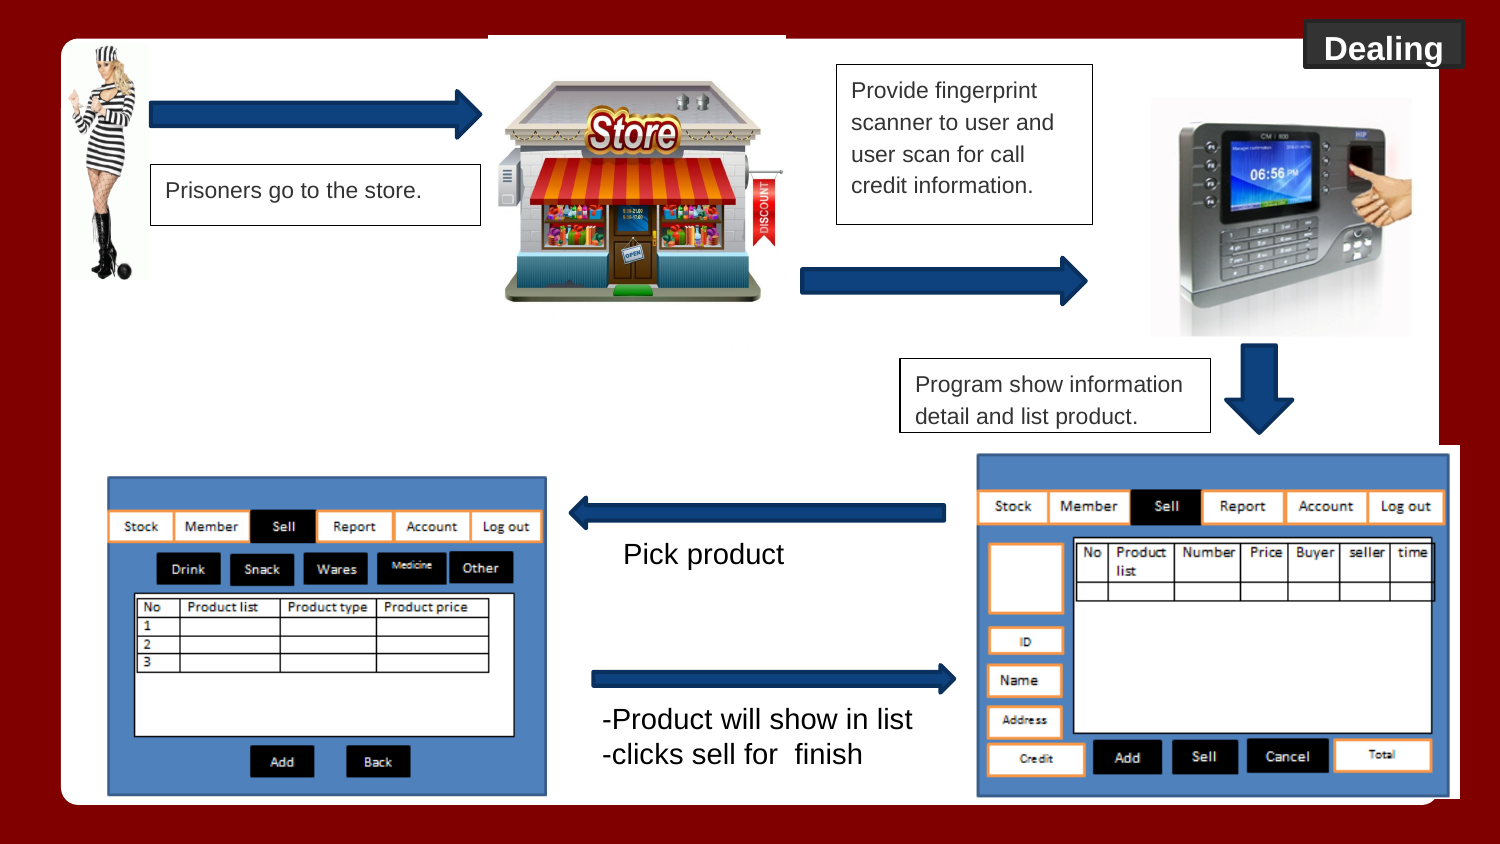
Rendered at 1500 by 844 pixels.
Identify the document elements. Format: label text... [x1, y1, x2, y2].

text_box [154, 89, 483, 140]
picture [65, 43, 150, 281]
text_box Provide fingerprint scanner to user and user scan for call credit information. [836, 64, 1093, 225]
picture [488, 35, 786, 352]
picture [1139, 90, 1414, 352]
text_box Program show information detail and list product. [900, 358, 1211, 433]
picture [961, 445, 1460, 799]
text_box Dealing [1303, 19, 1465, 69]
picture [102, 471, 547, 799]
text_box Prisoners go to the store. [154, 164, 481, 226]
text_box [568, 495, 947, 531]
text_box [800, 255, 1088, 307]
text_box -Product will show in list -clicks sell for finish [587, 693, 944, 778]
text_box Pick product [608, 528, 803, 578]
text_box [591, 663, 955, 693]
text_box [1224, 359, 1295, 435]
